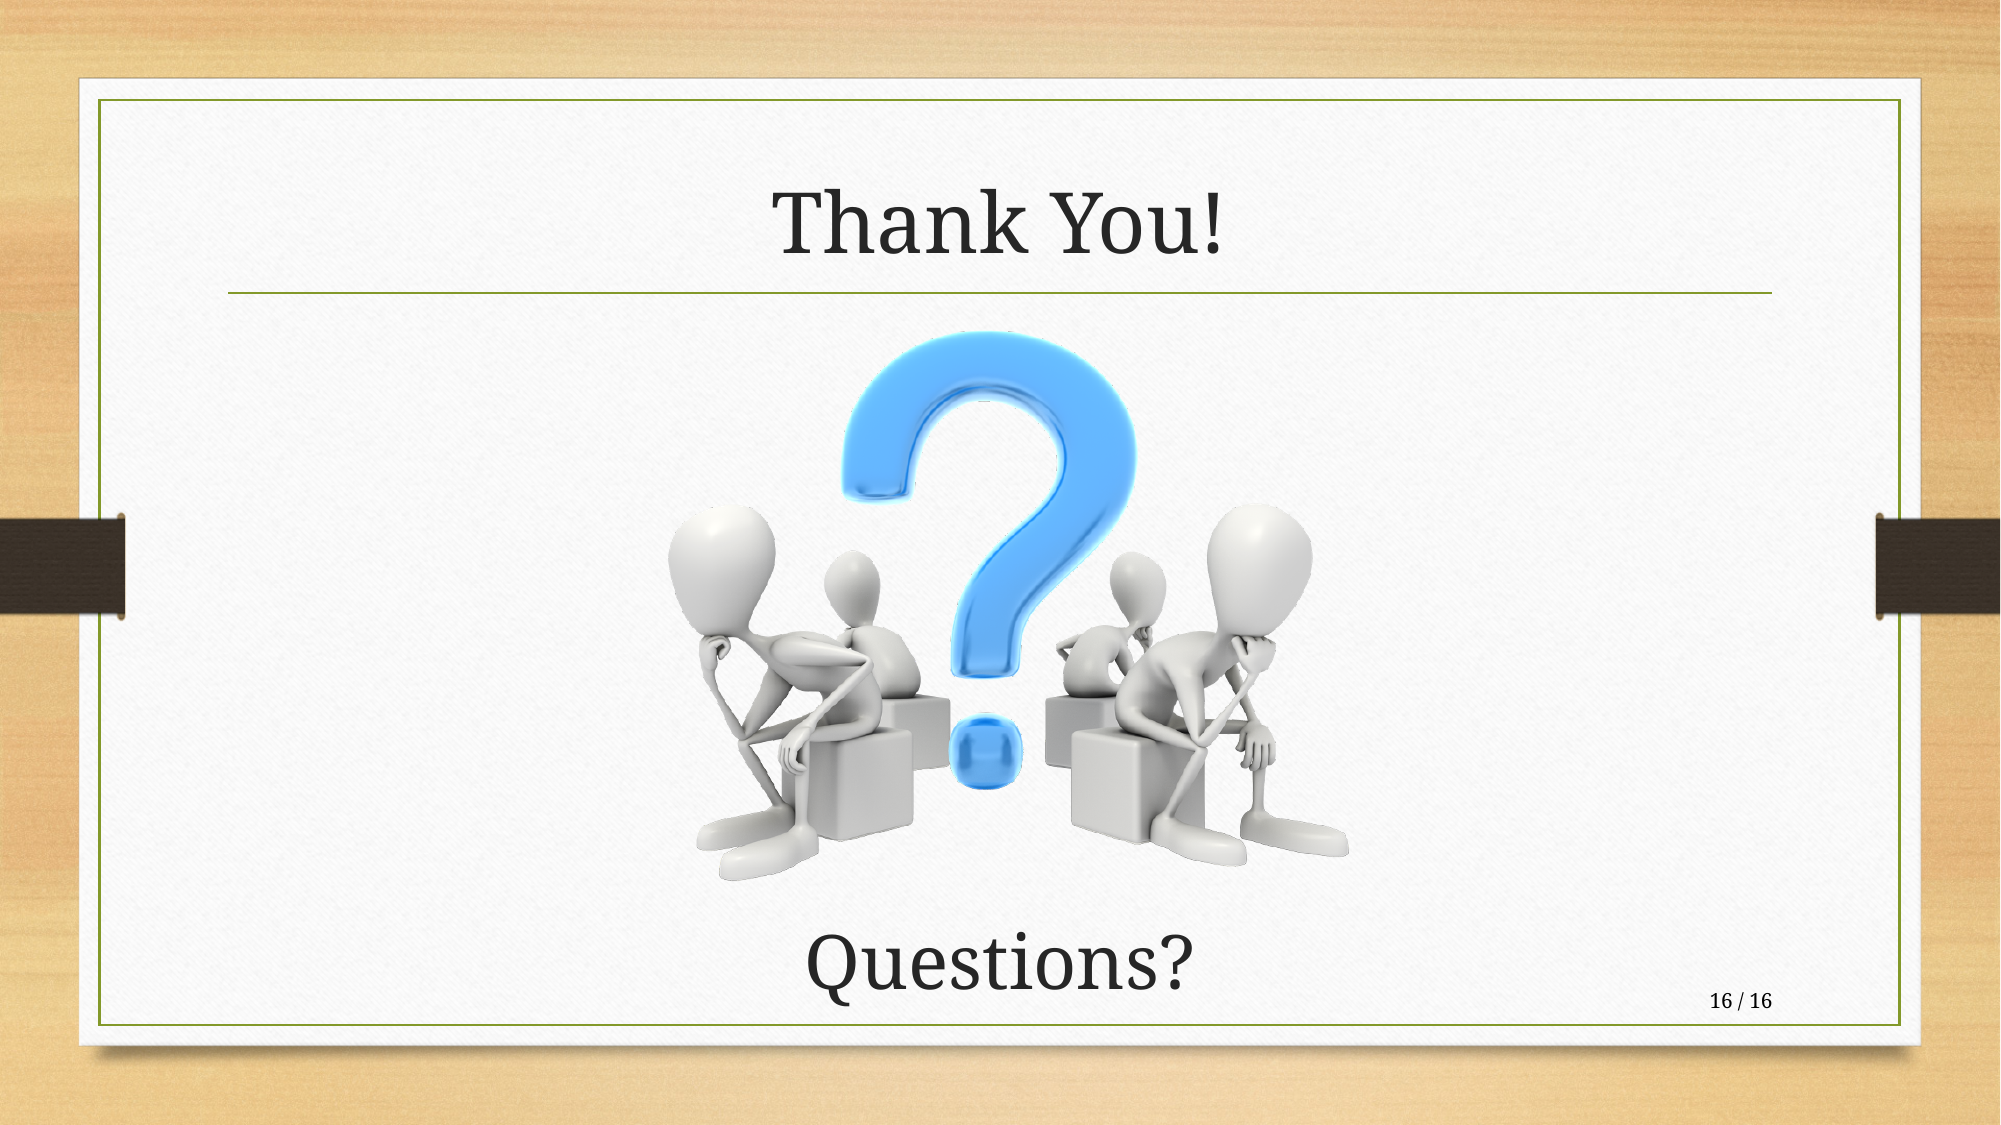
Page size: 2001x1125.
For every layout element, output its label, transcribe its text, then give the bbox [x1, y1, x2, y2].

title Thank You! [212, 161, 1788, 278]
picture [0, 0, 2001, 1125]
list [513, 288, 1487, 938]
text_box Questions? [212, 906, 1788, 1013]
slide_number 16 / 16 [1687, 979, 1788, 1025]
